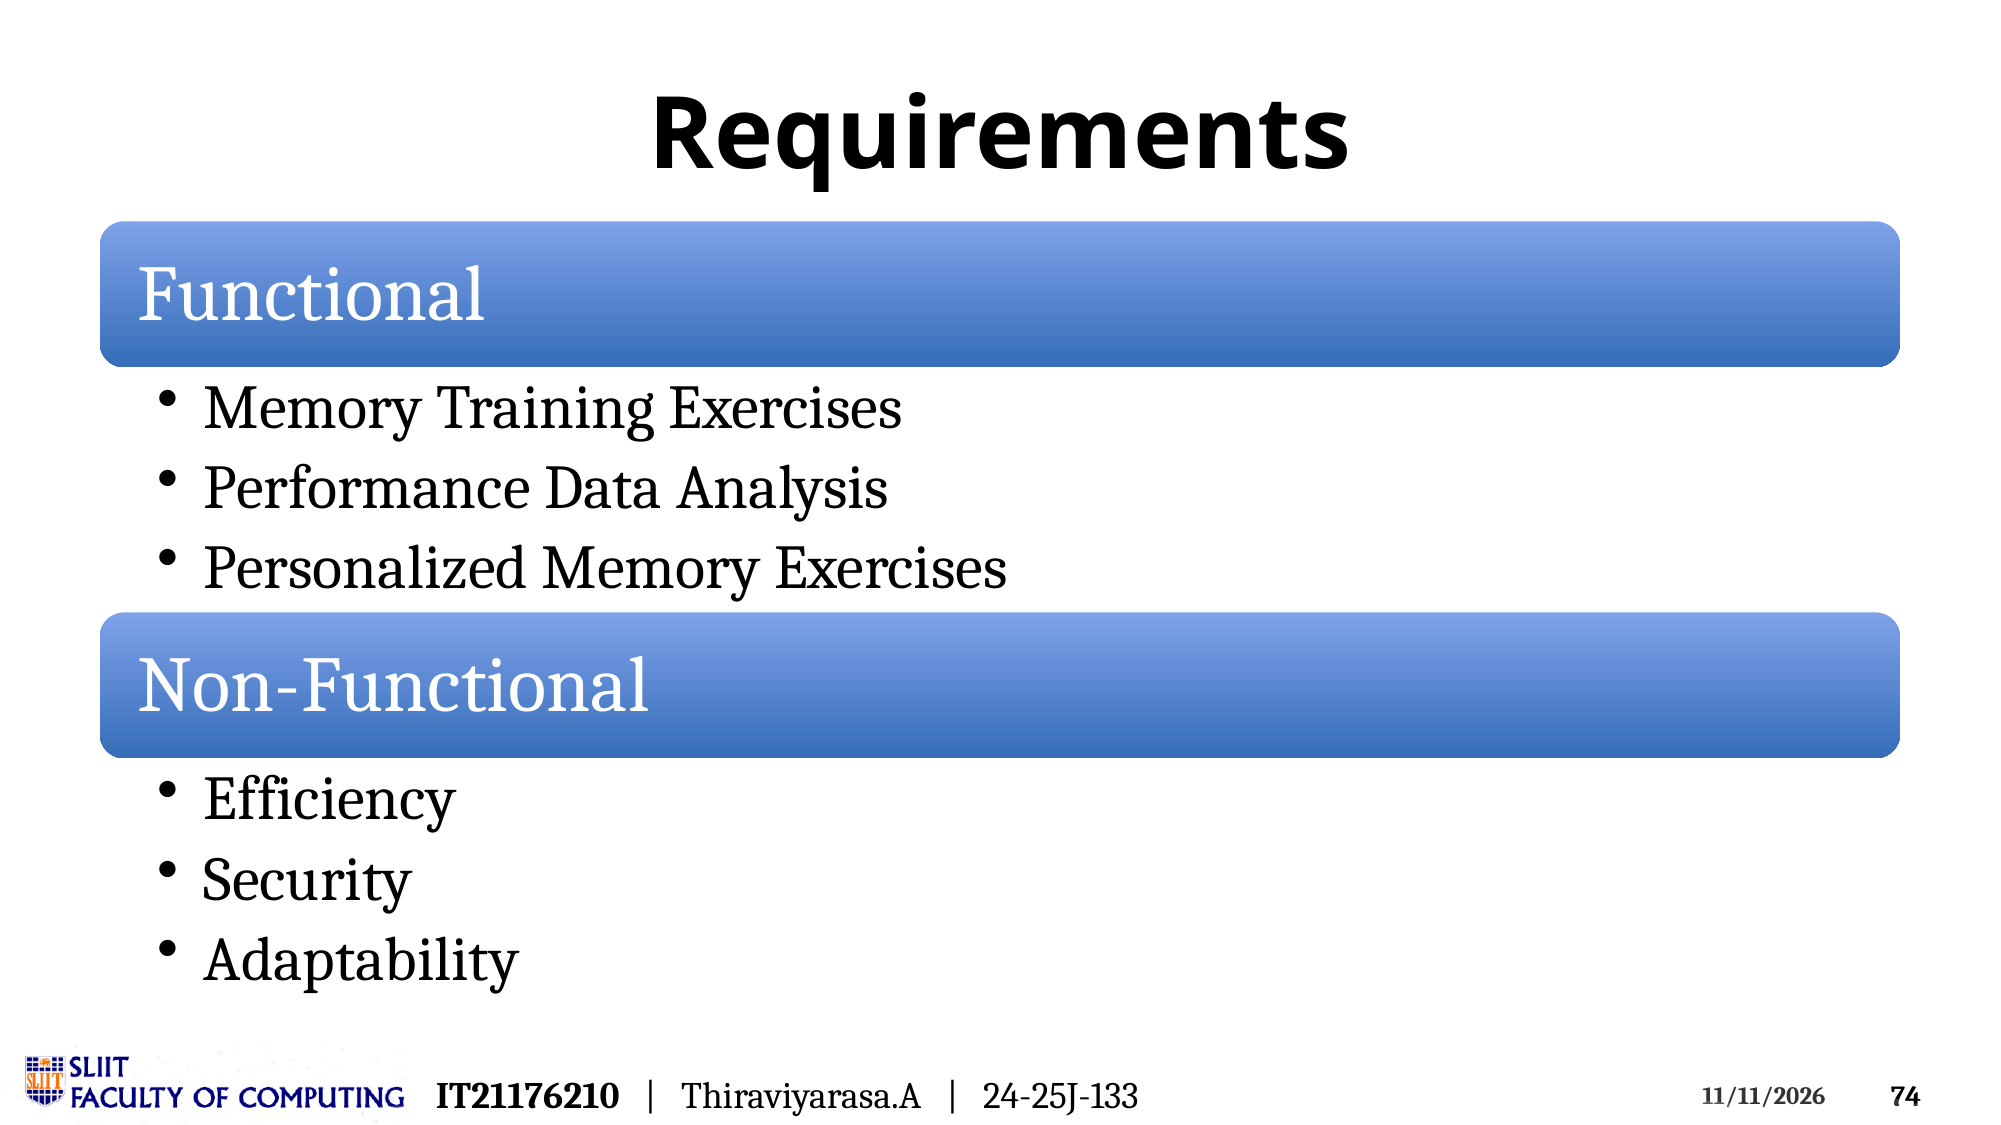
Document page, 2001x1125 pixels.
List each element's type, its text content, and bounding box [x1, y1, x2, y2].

title Component 03 [162, 1107, 413, 1118]
picture [0, 1045, 413, 1124]
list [99, 219, 1901, 1006]
title Requirements [99, 44, 1900, 197]
text_box IT21176210 | Thiraviyarasa.A | 24-25J-133 [419, 1062, 1541, 1125]
